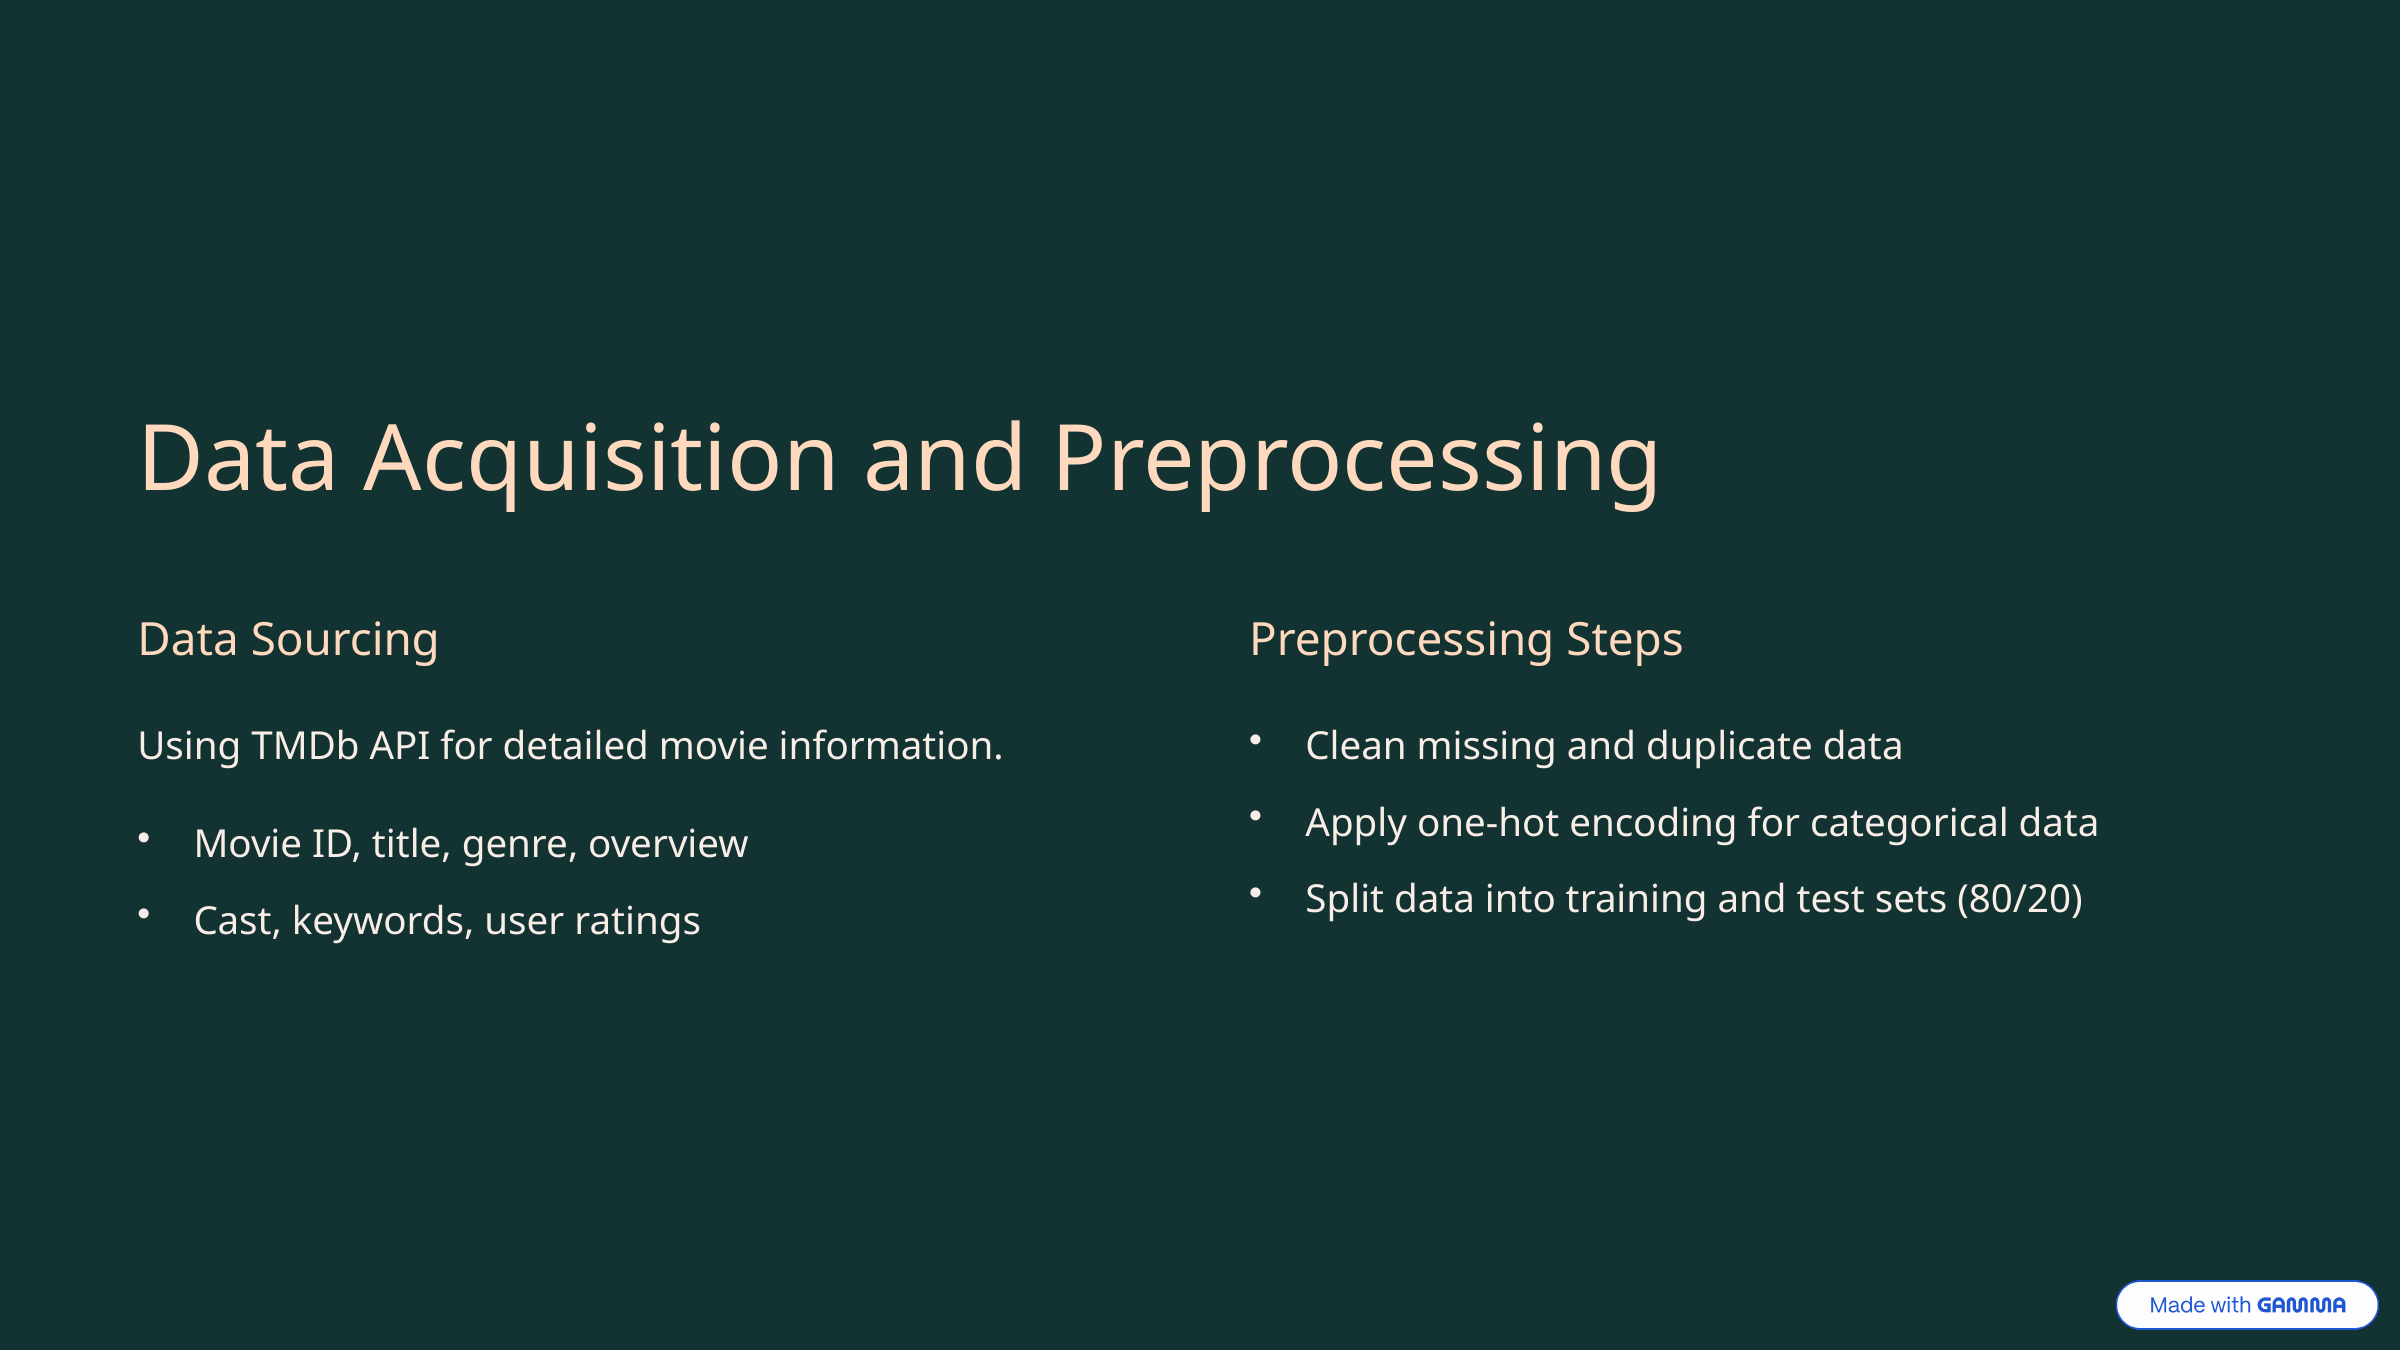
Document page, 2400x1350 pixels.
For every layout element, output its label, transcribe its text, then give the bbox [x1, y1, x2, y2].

text_box Data Sourcing [137, 607, 600, 666]
text_box Clean missing and duplicate data [1249, 704, 2264, 768]
text_box Movie ID, title, genre, overview [137, 802, 1152, 866]
text_box Using TMDb API for detailed movie information. [137, 704, 1152, 768]
text_box Split data into training and test sets (80/20) [1249, 857, 2264, 921]
text_box Data Acquisition and Preprocessing [137, 393, 1609, 510]
text_box Apply one-hot encoding for categorical data [1249, 781, 2264, 844]
text_box Cast, keywords, user ratings [137, 879, 1152, 943]
picture [2106, 1271, 2389, 1339]
text_box Preprocessing Steps [1249, 607, 1712, 666]
